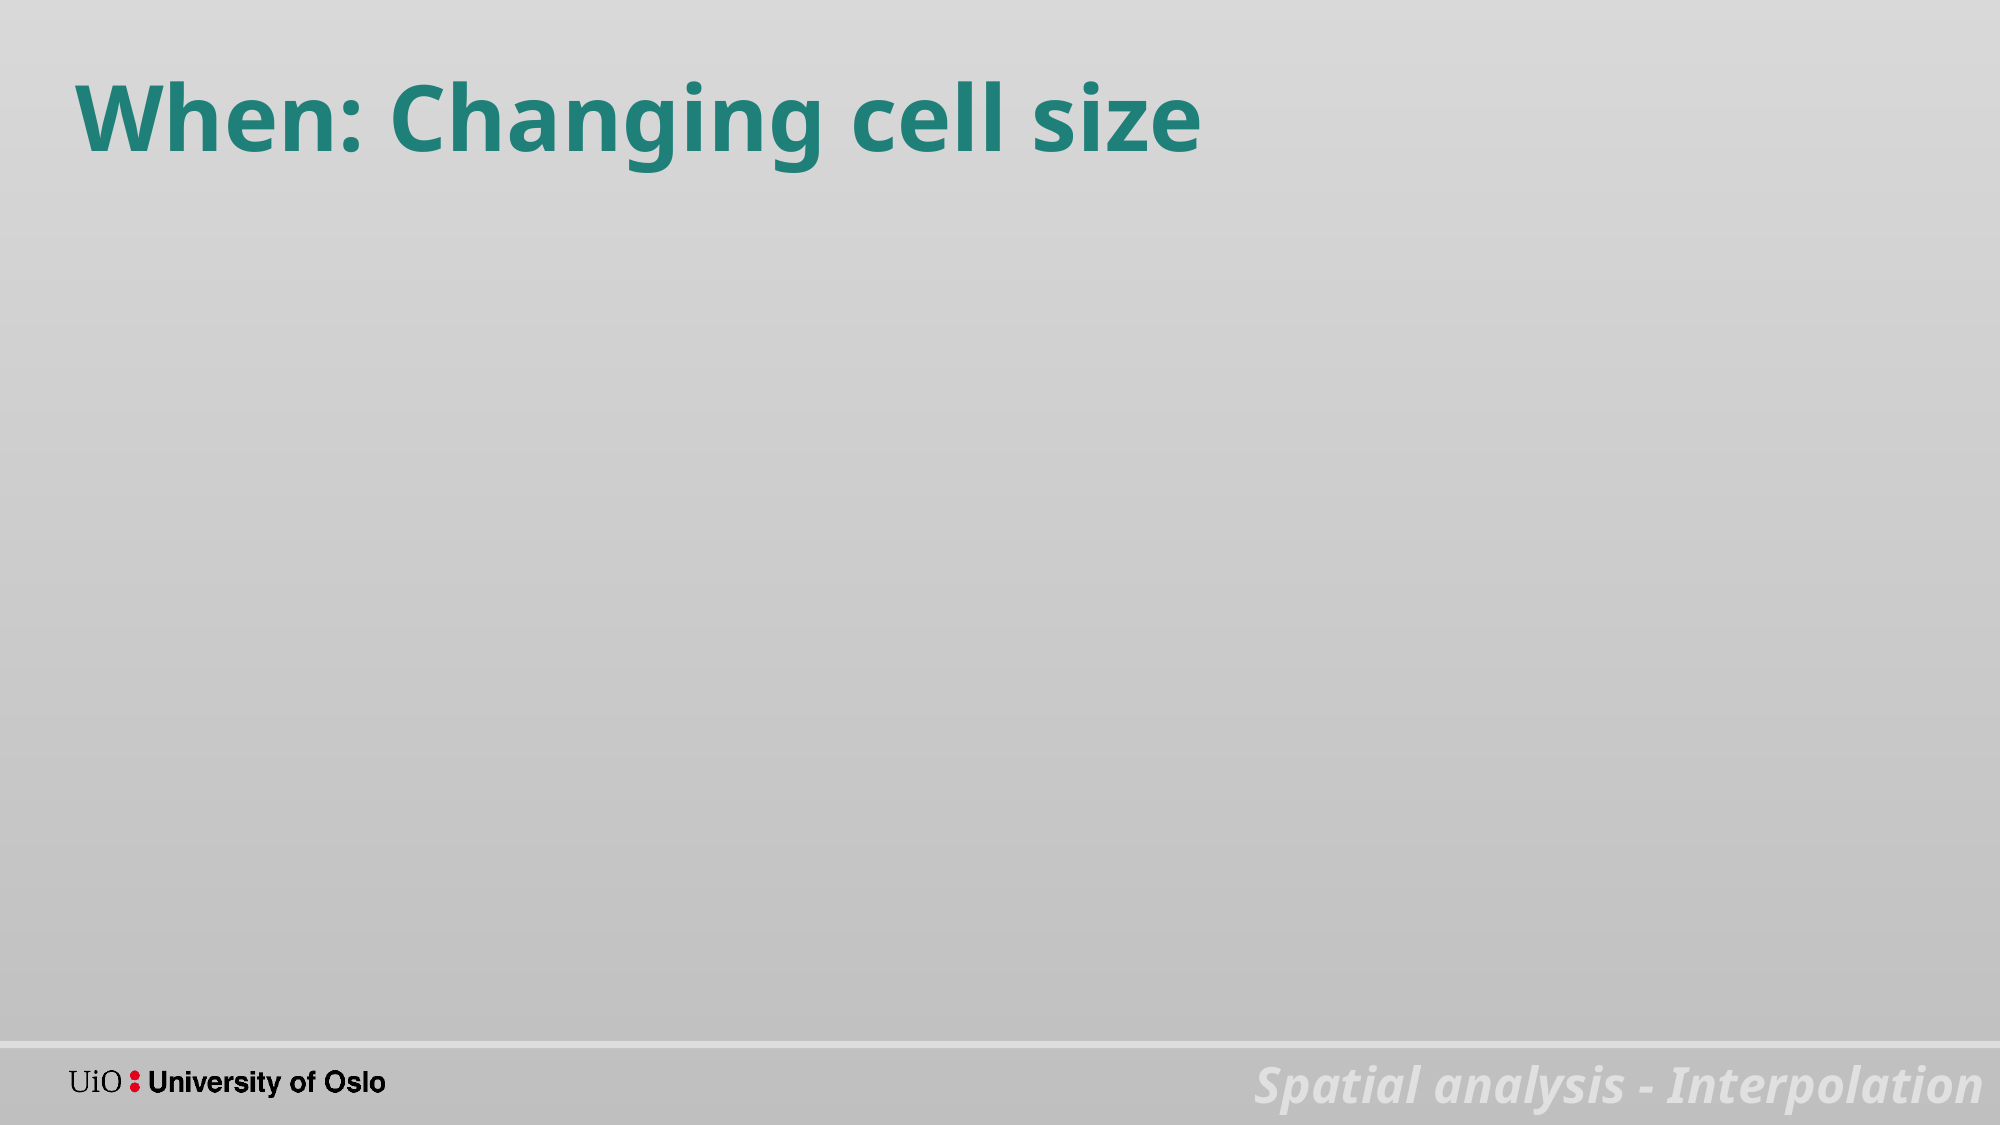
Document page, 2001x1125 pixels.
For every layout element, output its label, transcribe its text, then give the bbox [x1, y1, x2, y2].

text_box When: Changing cell size [60, 52, 2000, 177]
picture [69, 1070, 385, 1098]
